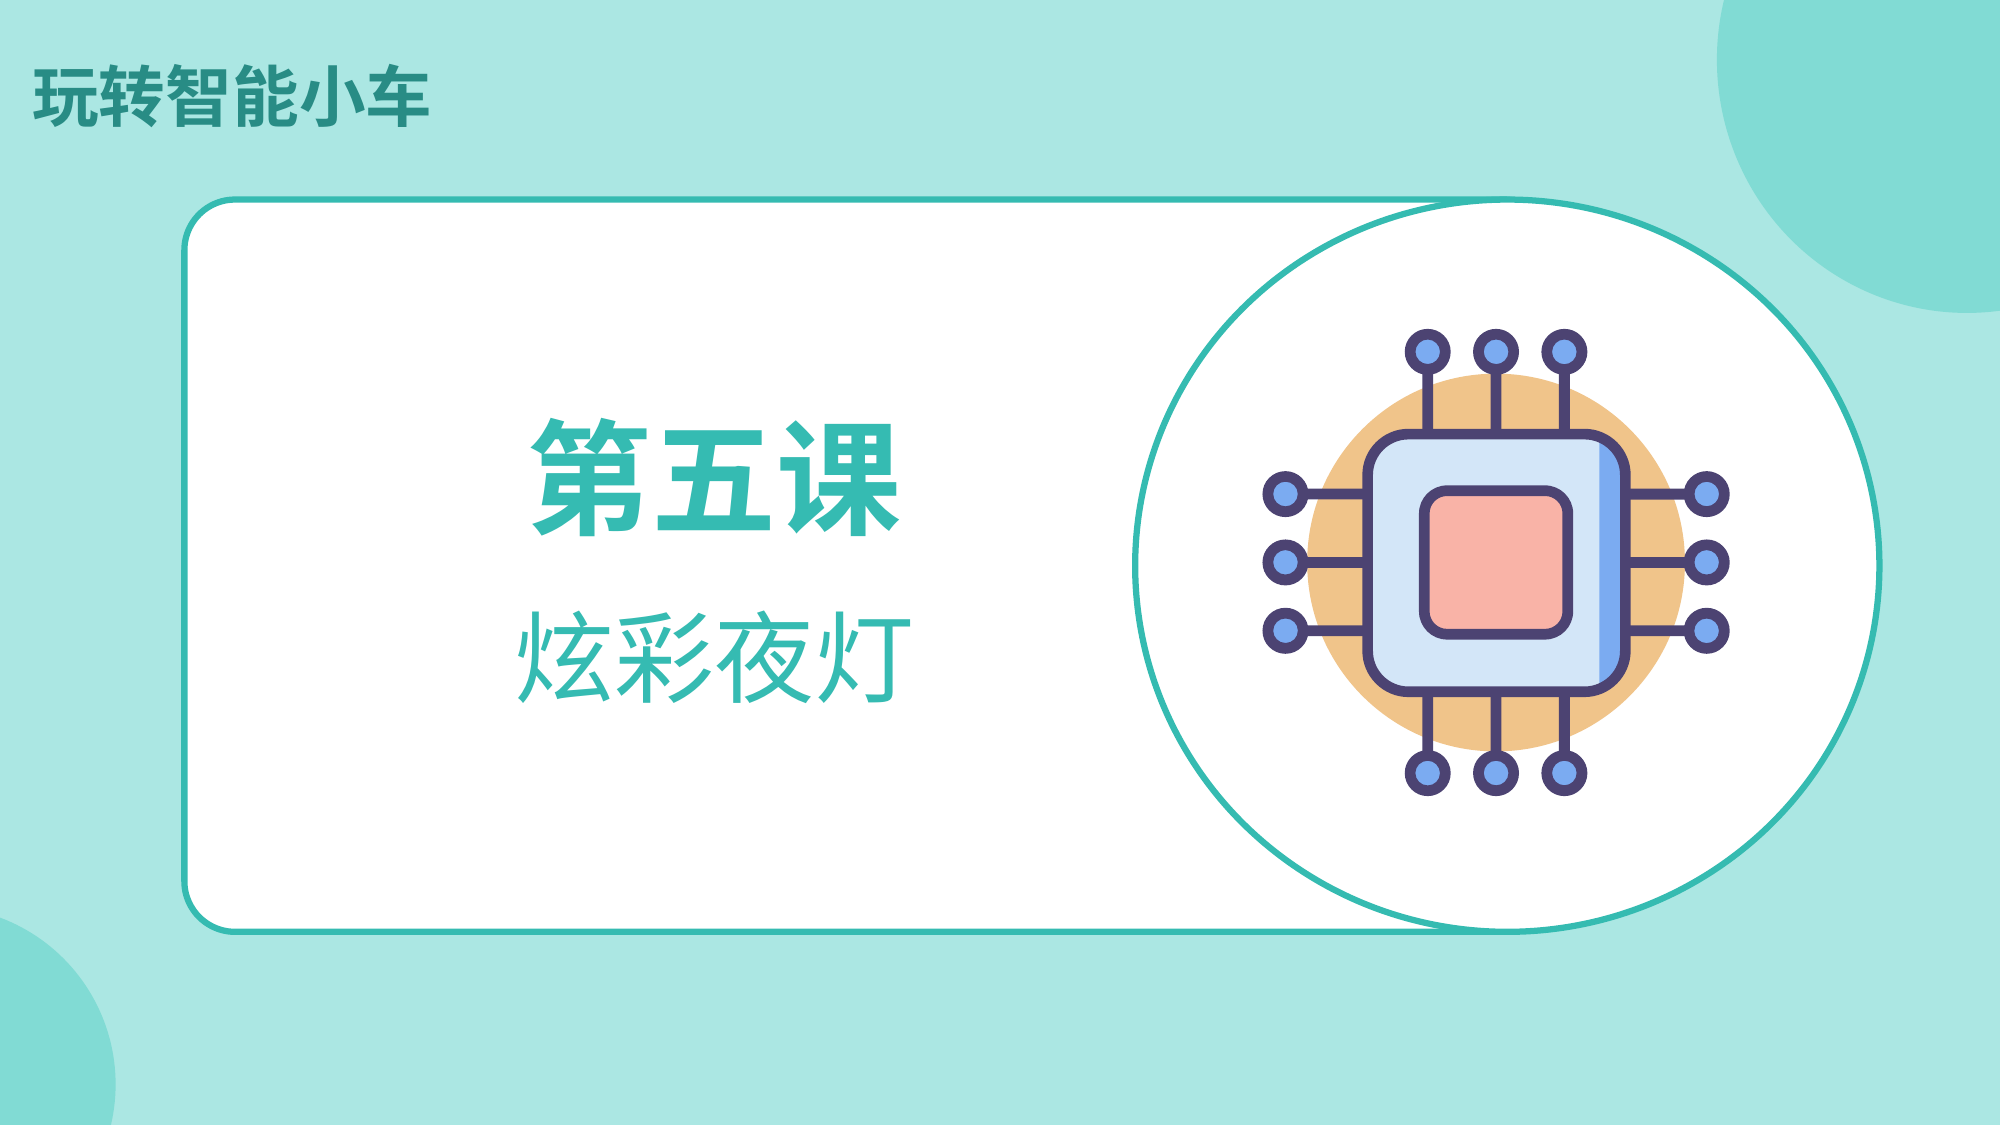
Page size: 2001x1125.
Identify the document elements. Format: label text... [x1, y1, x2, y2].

text_box [0, 916, 117, 1125]
text_box [1715, 0, 2000, 314]
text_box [184, 199, 1880, 932]
text_box 玩转智能小车 [17, 47, 1222, 142]
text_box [1262, 328, 1730, 797]
text_box [0, 0, 2000, 1125]
